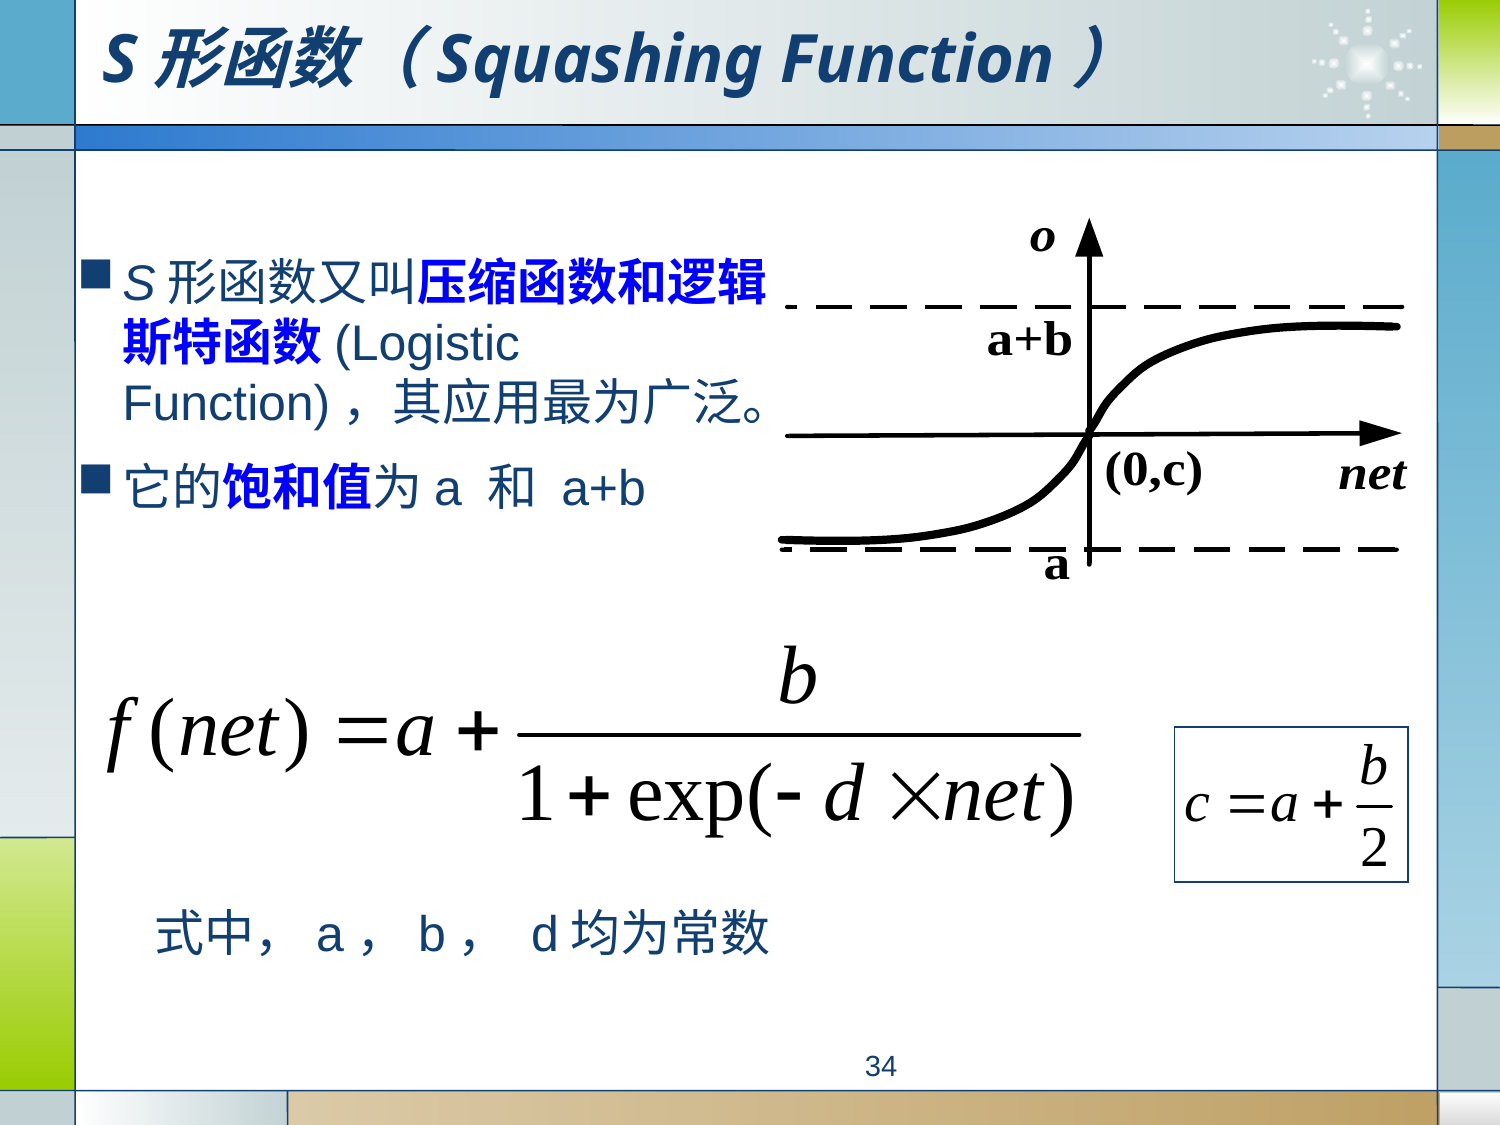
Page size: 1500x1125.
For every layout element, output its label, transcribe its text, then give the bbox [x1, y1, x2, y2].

slide_number 34 [562, 1039, 913, 1081]
text_box S形函数又叫压缩函数和逻辑斯特函数(Logistic Function)，其应用最为广泛。 它的饱和值为a 和 a+b [62, 243, 732, 524]
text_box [1174, 727, 1408, 882]
title S形函数（Squashing Function） [87, 1, 1352, 113]
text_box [738, 172, 1452, 610]
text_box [76, 621, 1099, 858]
text_box 式中，a，b， d均为常数 [139, 893, 786, 969]
